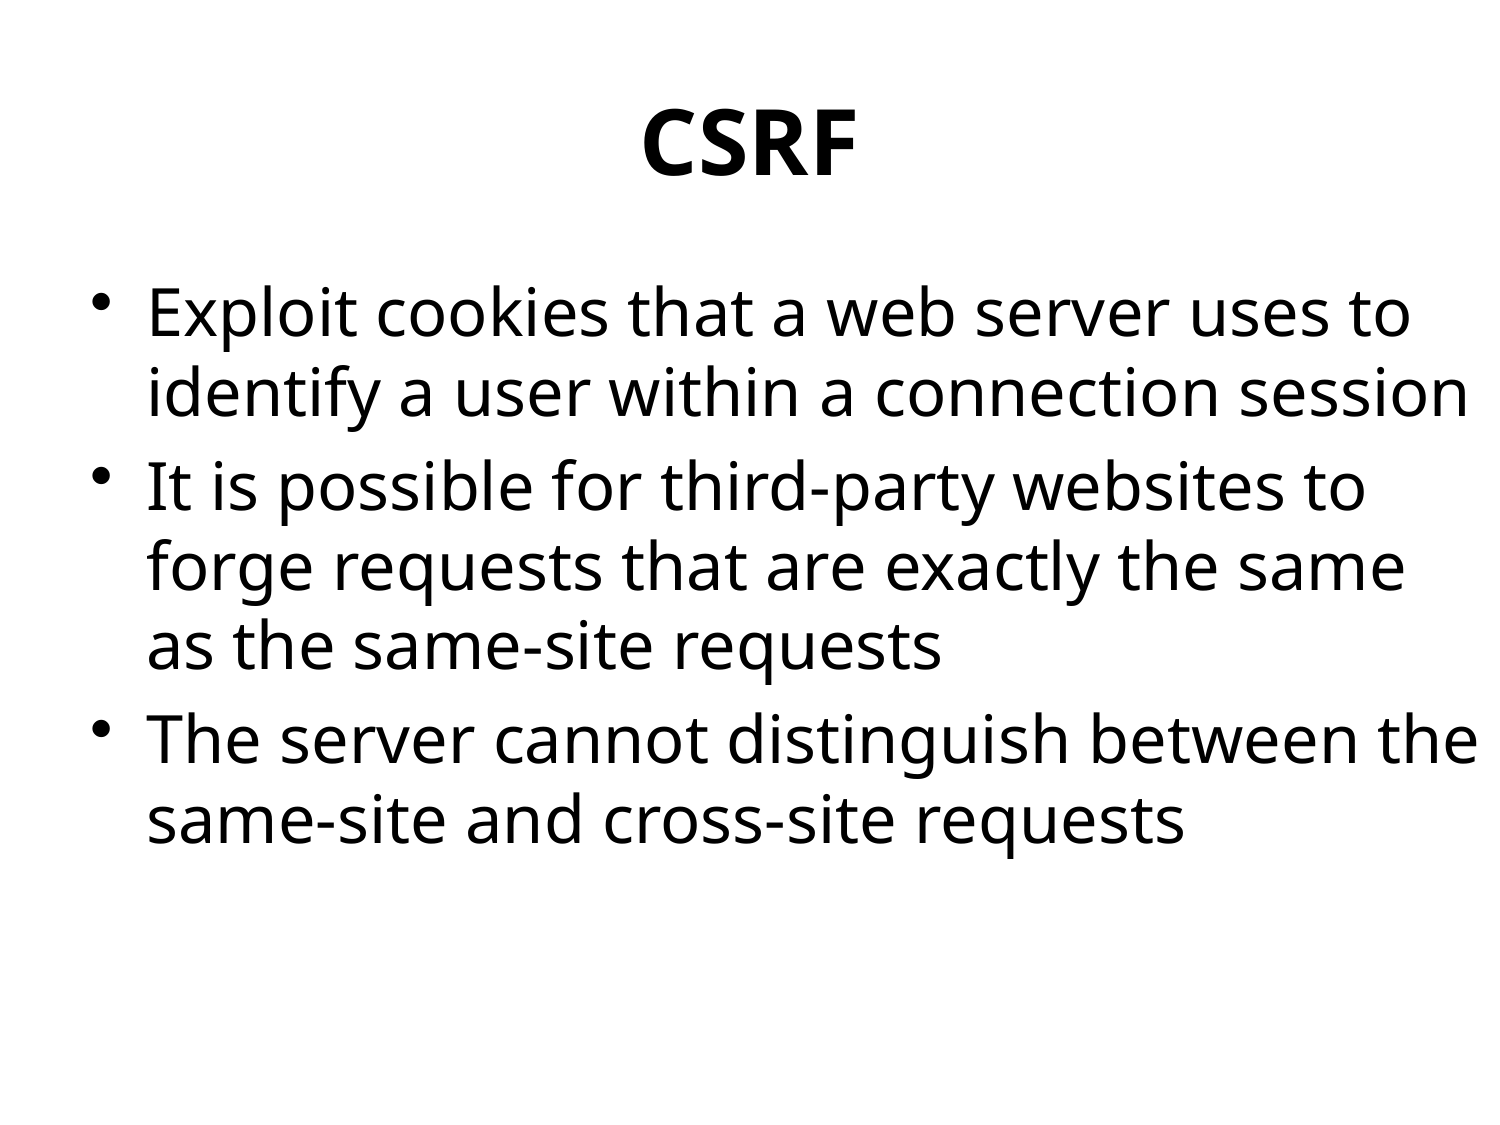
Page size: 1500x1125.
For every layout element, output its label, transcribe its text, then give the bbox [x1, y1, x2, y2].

list Exploit cookies that a web server uses to identify a user within a connection session It is possible for third-party websites to forge requests that are exactly the same as the same-site requests The server cannot distinguish between the same-site and cross-site requests [75, 262, 1500, 1125]
title CSRF [0, 45, 1500, 233]
